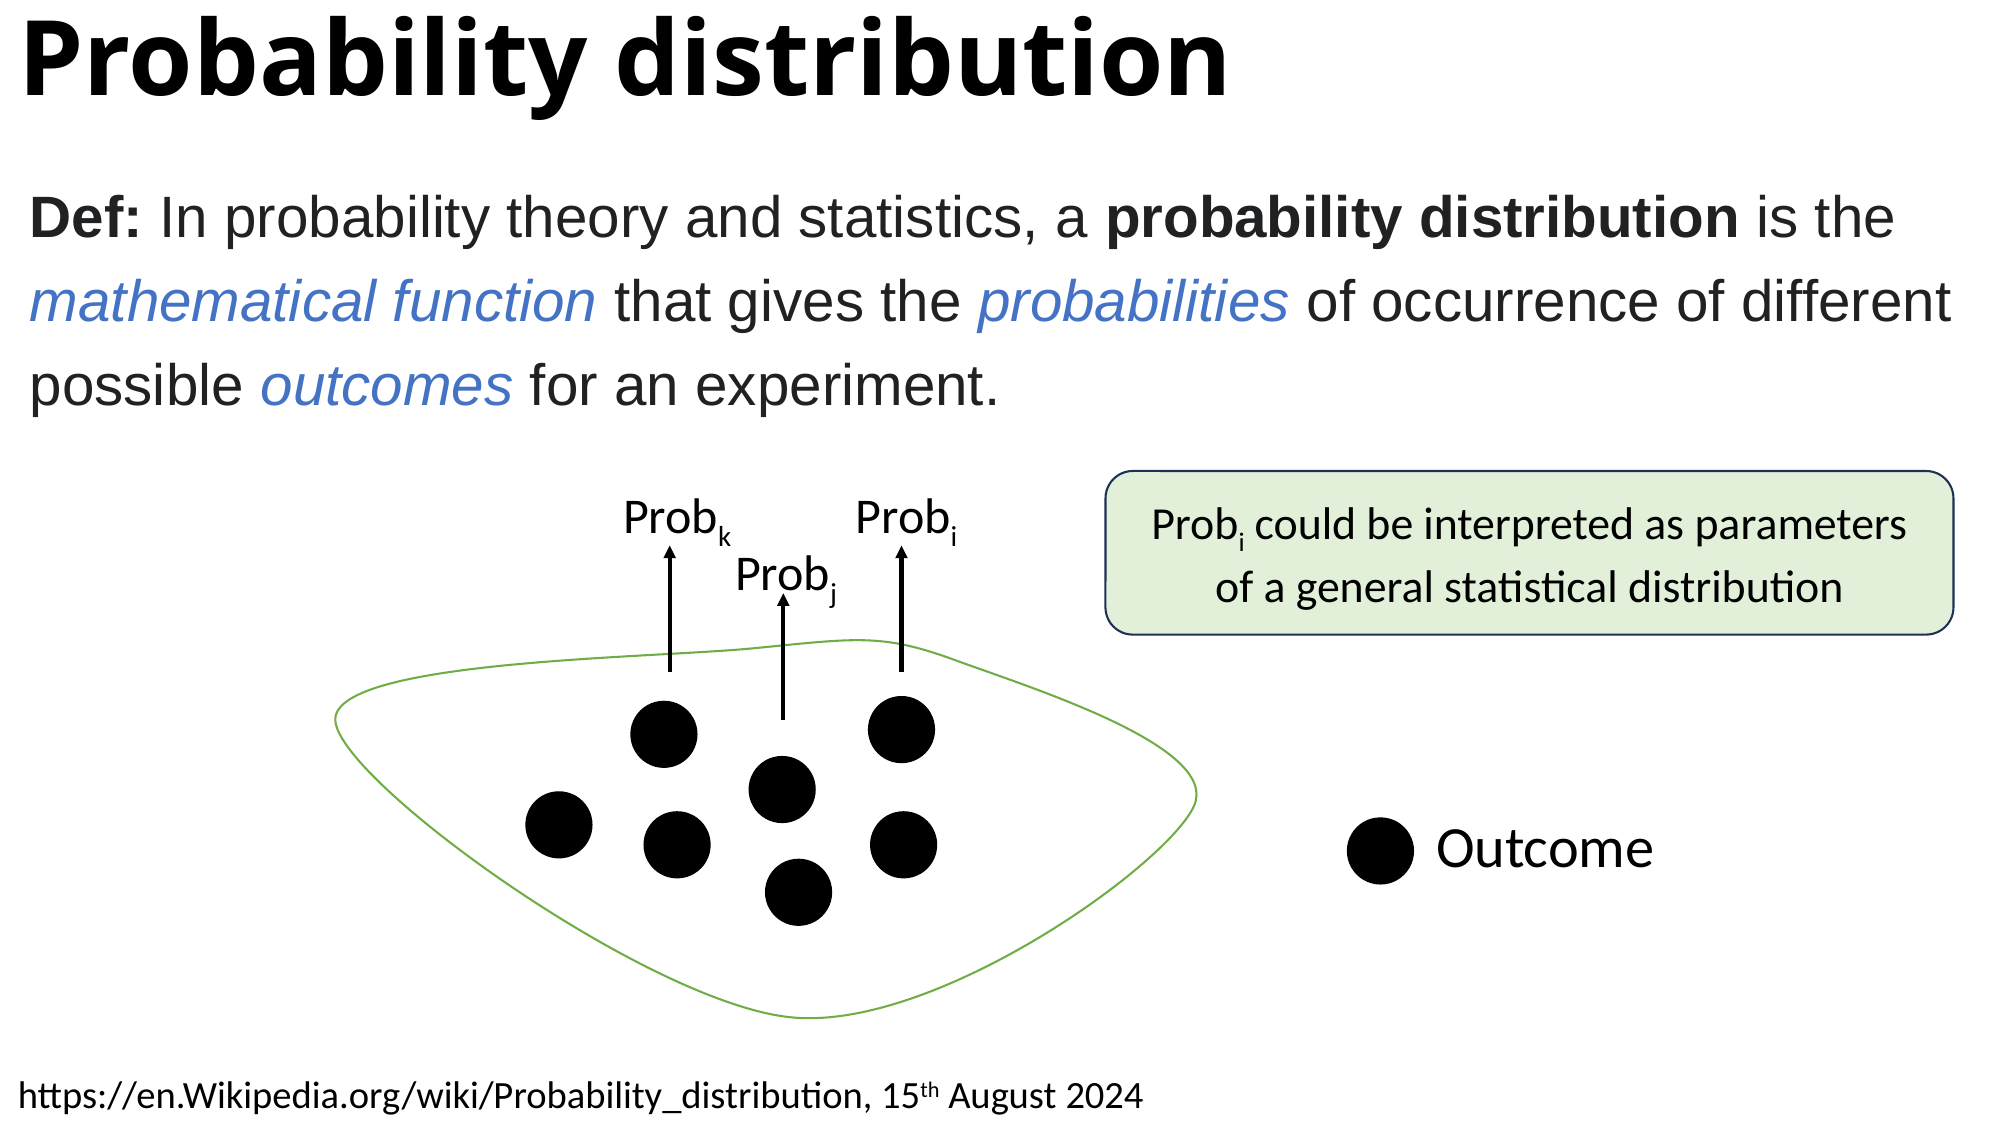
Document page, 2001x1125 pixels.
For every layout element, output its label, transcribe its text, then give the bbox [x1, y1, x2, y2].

text_box [643, 811, 711, 879]
text_box [867, 695, 936, 764]
text_box Def: In probability theory and statistics, a probability distribution is the mathematical function that gives the probabilities of occurrence of different possible outcomes for an experiment. [15, 157, 1996, 425]
text_box [630, 700, 698, 768]
text_box Probj [692, 533, 881, 617]
text_box [764, 858, 833, 926]
text_box Outcome [1421, 801, 1691, 887]
text_box Probi could be interpreted as parameters of a general statistical distribution [1104, 469, 1955, 636]
text_box [870, 811, 938, 879]
text_box https://en.Wikipedia.org/wiki/Probability_distribution, 15th August 2024 [3, 1062, 1169, 1124]
text_box [525, 791, 593, 859]
text_box [1346, 817, 1415, 885]
text_box [748, 755, 816, 824]
text_box Probk [583, 476, 772, 560]
text_box Probability distribution [3, 12, 2000, 126]
text_box Probi [812, 476, 1001, 560]
text_box [334, 639, 1198, 1020]
